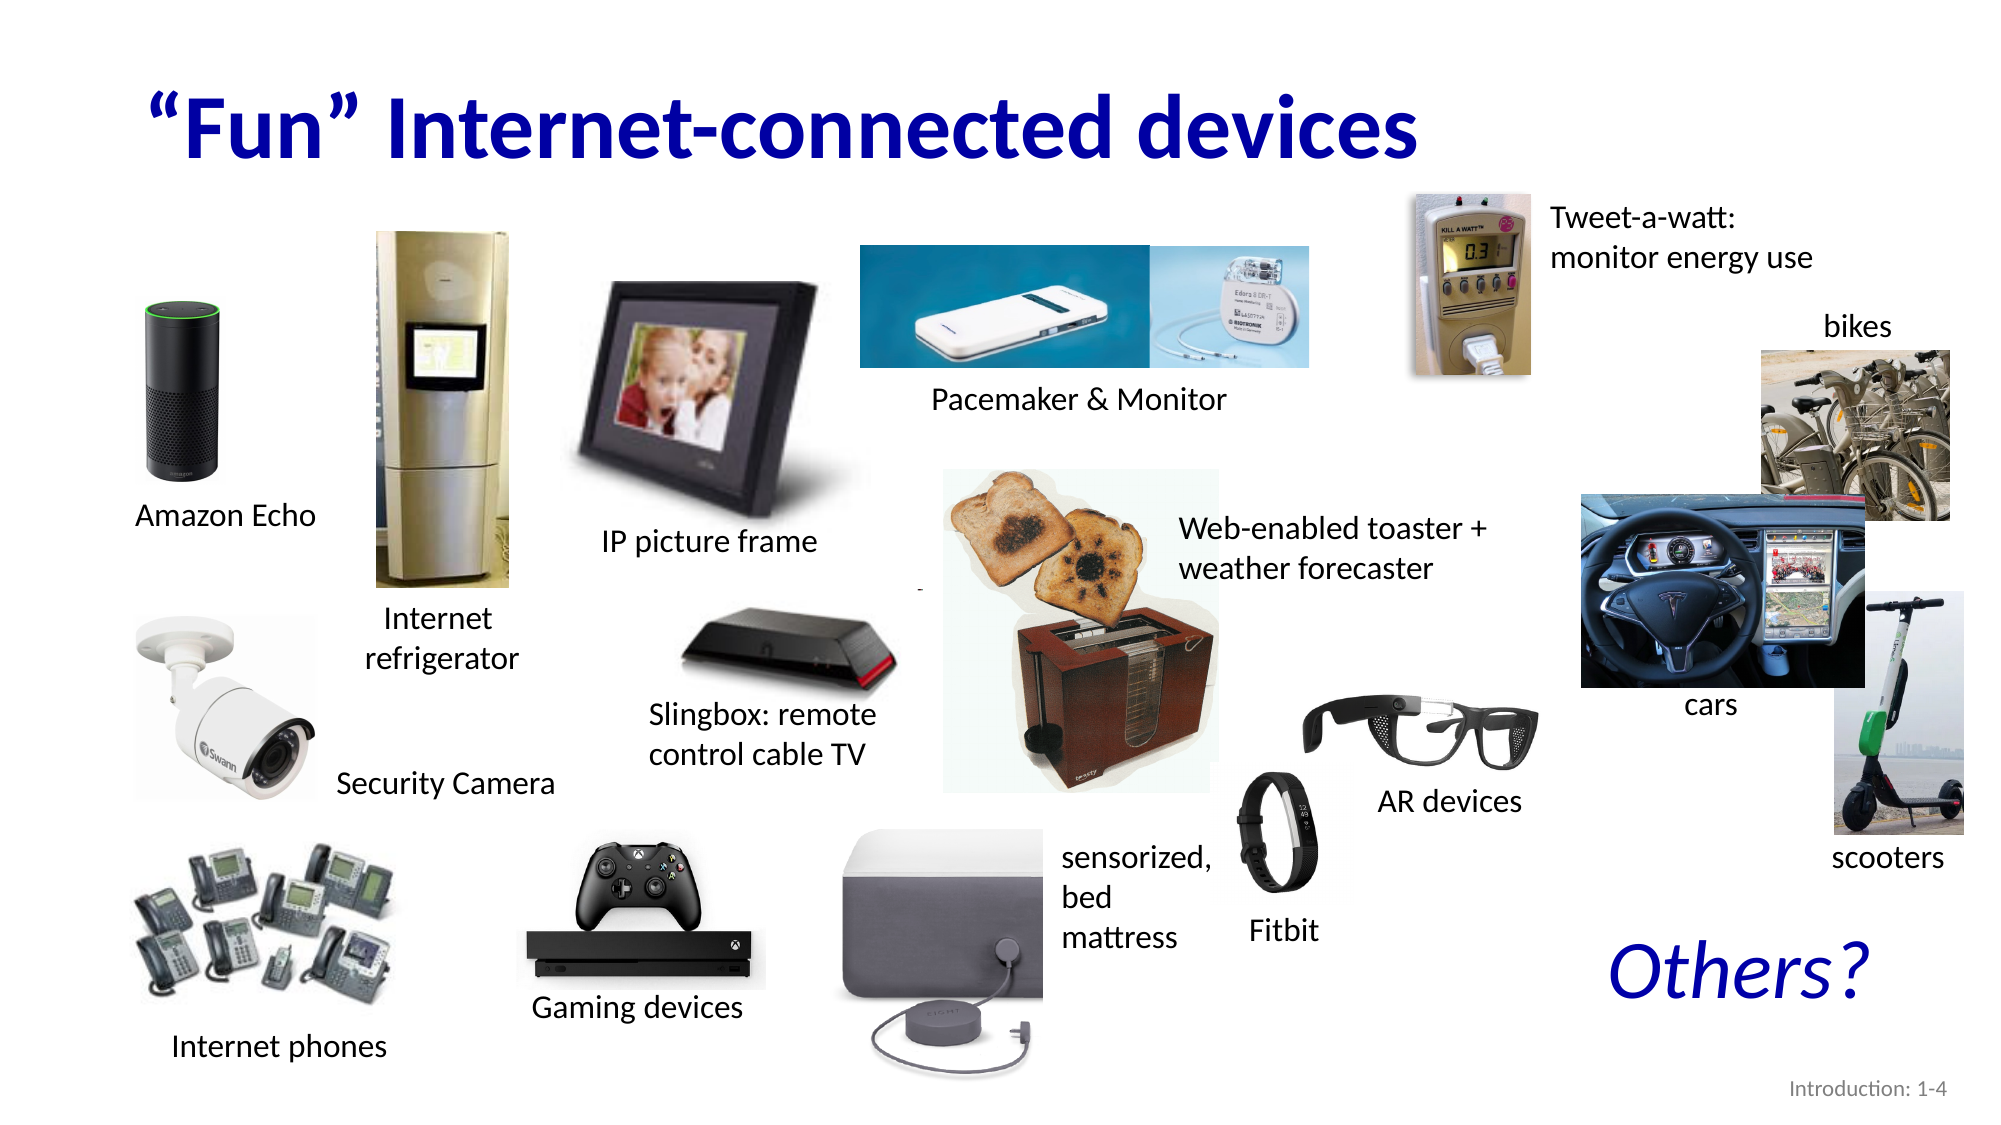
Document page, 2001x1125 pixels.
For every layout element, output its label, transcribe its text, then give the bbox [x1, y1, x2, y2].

slide_number Introduction: 1-‹#› [1512, 1056, 1963, 1117]
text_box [1581, 296, 1965, 884]
title “Fun” Internet-connected devices [129, 55, 1855, 202]
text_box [118, 187, 1833, 1084]
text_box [859, 245, 1546, 1080]
text_box Others? [1835, 907, 1891, 1023]
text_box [516, 829, 767, 1034]
